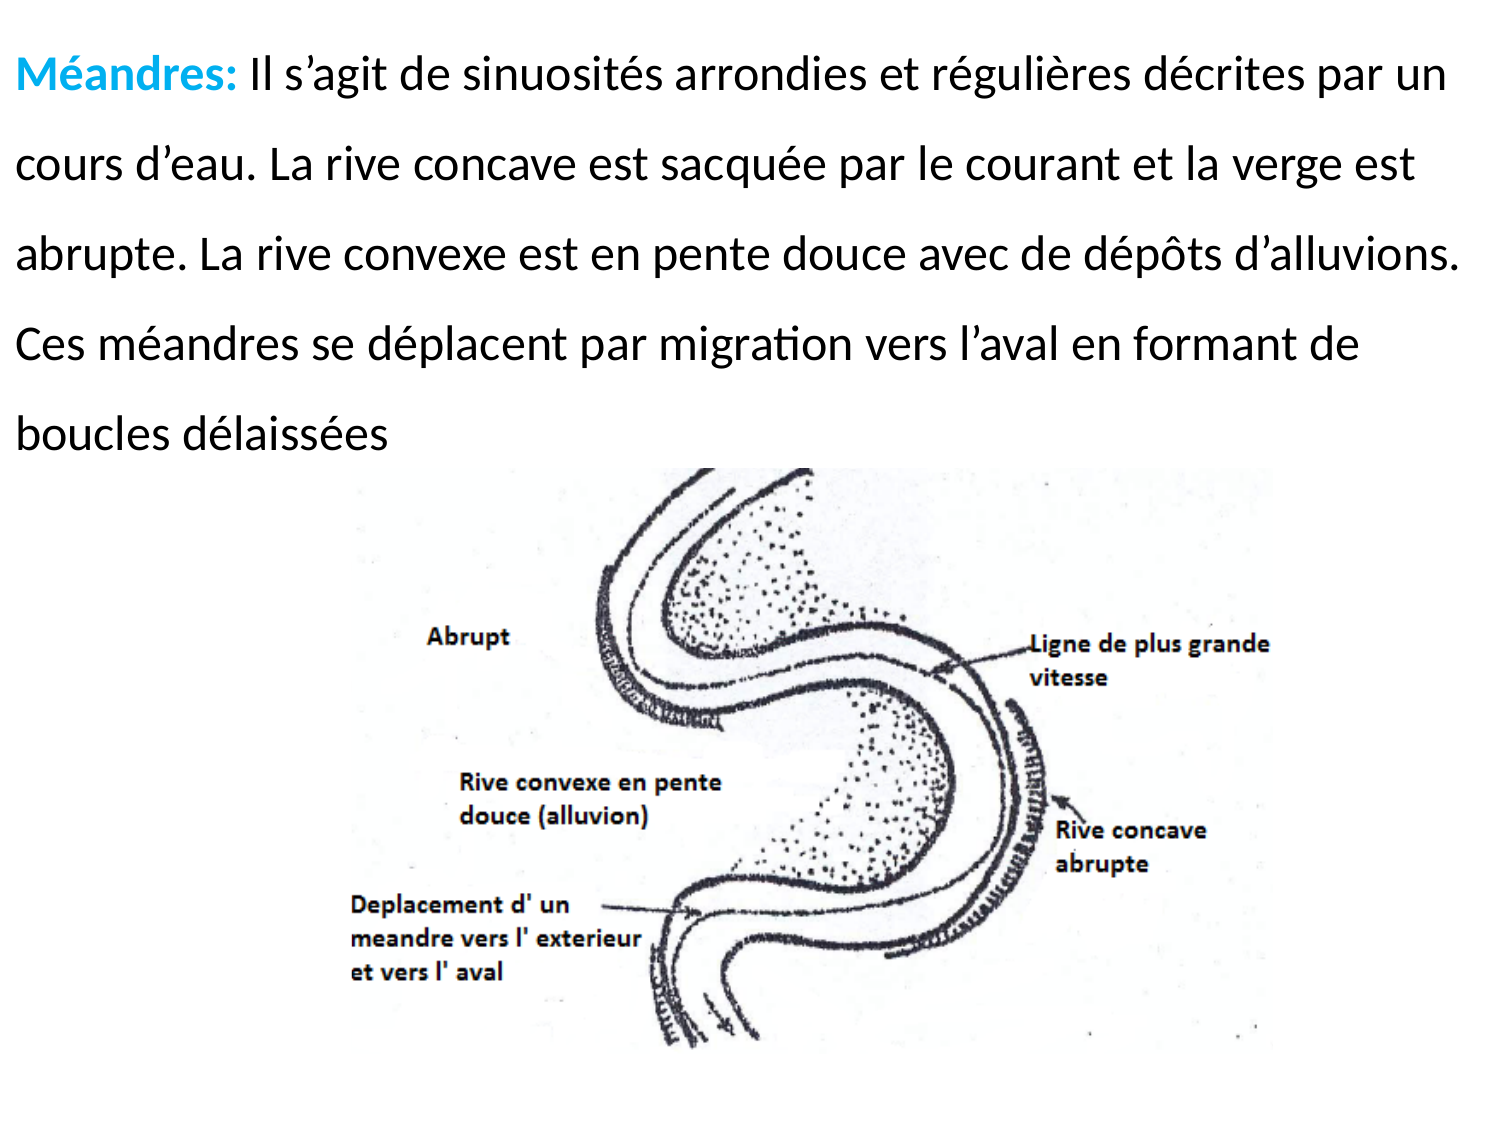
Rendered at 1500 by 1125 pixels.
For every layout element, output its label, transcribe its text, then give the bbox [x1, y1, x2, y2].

text_box Méandres: Il s’agit de sinuosités arrondies et régulières décrites par un cours d’eau. La rive concave est sacquée par le courant et la verge est abrupte. La rive convexe est en pente douce avec de dépôts d’alluvions. Ces méandres se déplacent par migration vers l’aval en formant de boucles délaissées [0, 2, 1500, 588]
picture [351, 468, 1273, 1054]
